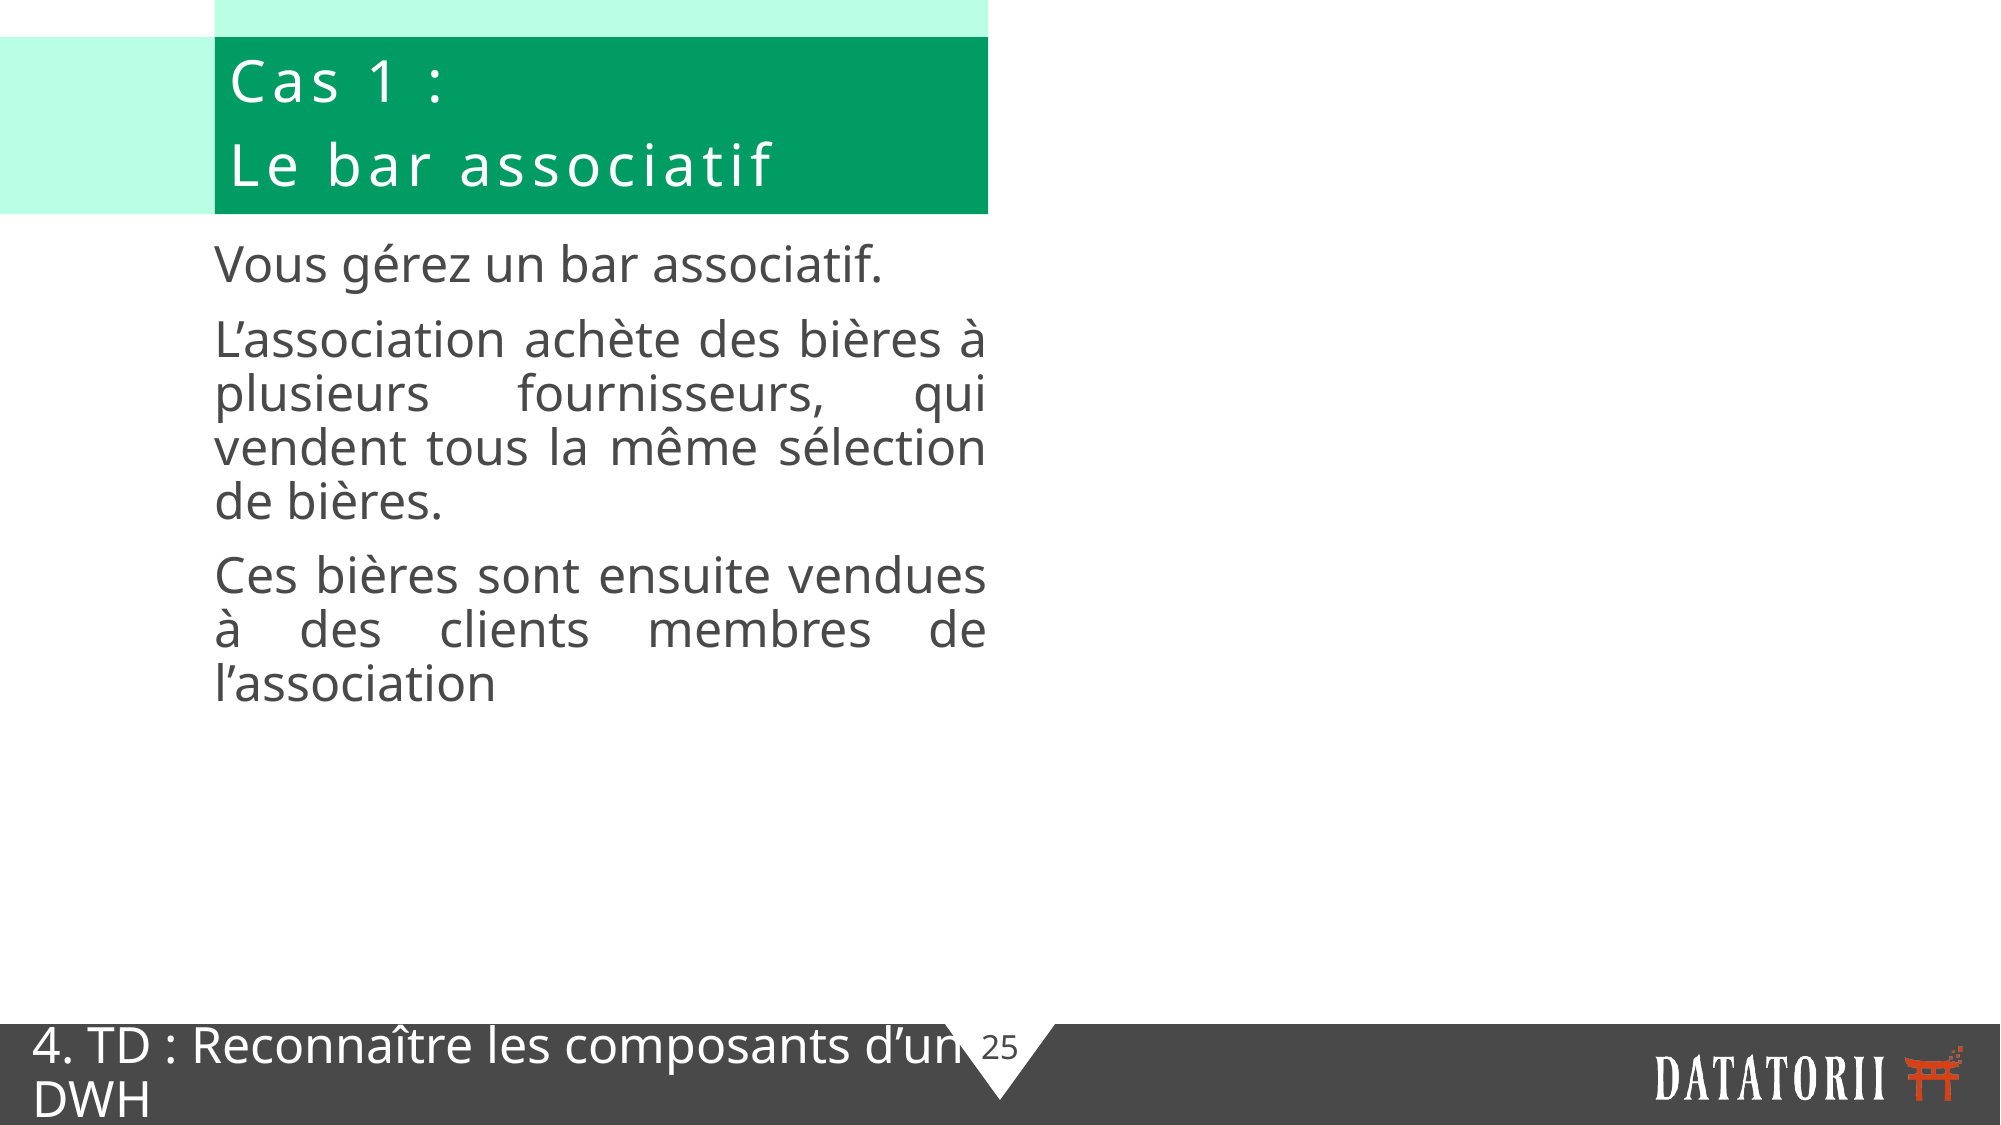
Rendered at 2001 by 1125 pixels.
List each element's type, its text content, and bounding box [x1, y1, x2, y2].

picture [1904, 1045, 1964, 1105]
list Vous gérez un bar associatif. L’association achète des bières à plusieurs fournisseurs, qui vendent tous la même sélection de bières. Ces bières sont ensuite vendues à des clients membres de l’association [214, 231, 989, 1024]
list Cas 1 : Le bar associatif [214, 36, 989, 215]
picture [1648, 1045, 1886, 1105]
list 4. TD : Reconnaître les composants d’un DWH [0, 1023, 989, 1125]
